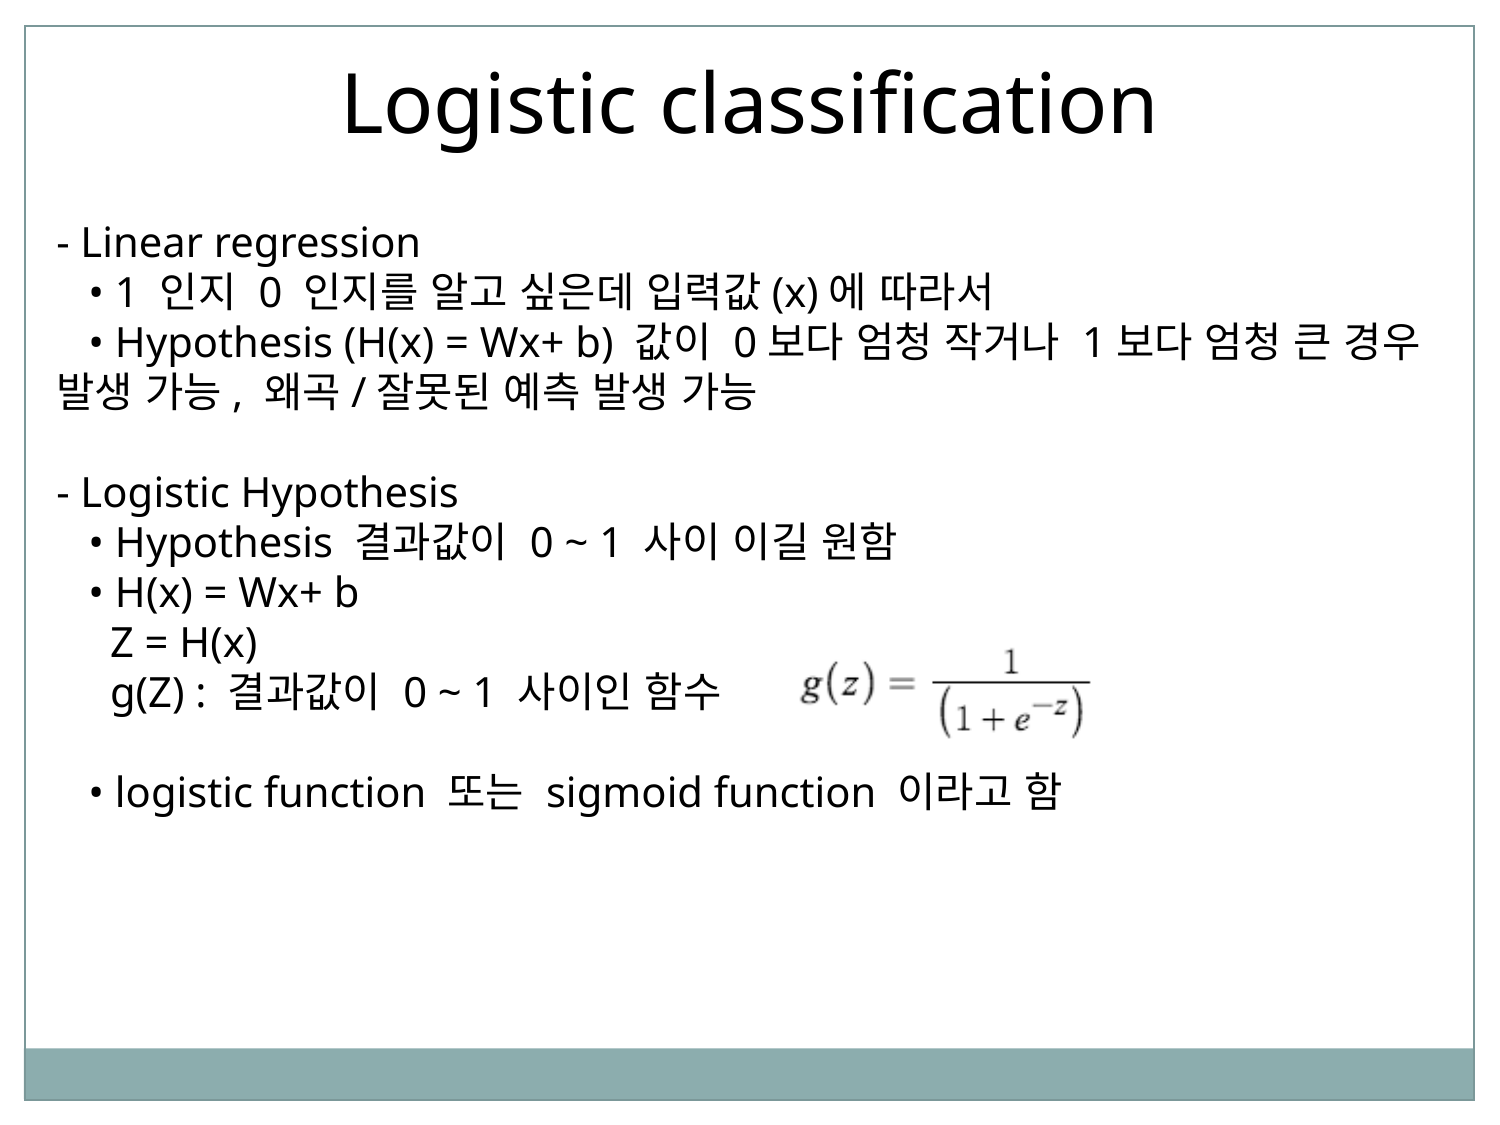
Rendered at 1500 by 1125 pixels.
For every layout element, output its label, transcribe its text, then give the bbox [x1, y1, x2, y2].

text_box Logistic classification [41, 42, 1459, 158]
picture [785, 633, 1110, 764]
text_box - Linear regression • 1 인지 0 인지를 알고 싶은데 입력값(x)에 따라서 • Hypothesis (H(x) = Wx+ b) 값이 0보다 엄청 작거나 1보다 엄청 큰 경우 발생 가능, 왜곡/잘못된 예측 발생 가능 - Logistic Hypothesis • Hypothesis 결과값이 0 ~ 1 사이 이길 원함 • H(x) = Wx+ b Z = H(x) g(Z) : 결과값이 0 ~ 1 사이인 함수 • logistic function 또는 sigmoid function 이라고 함 [41, 208, 1459, 823]
